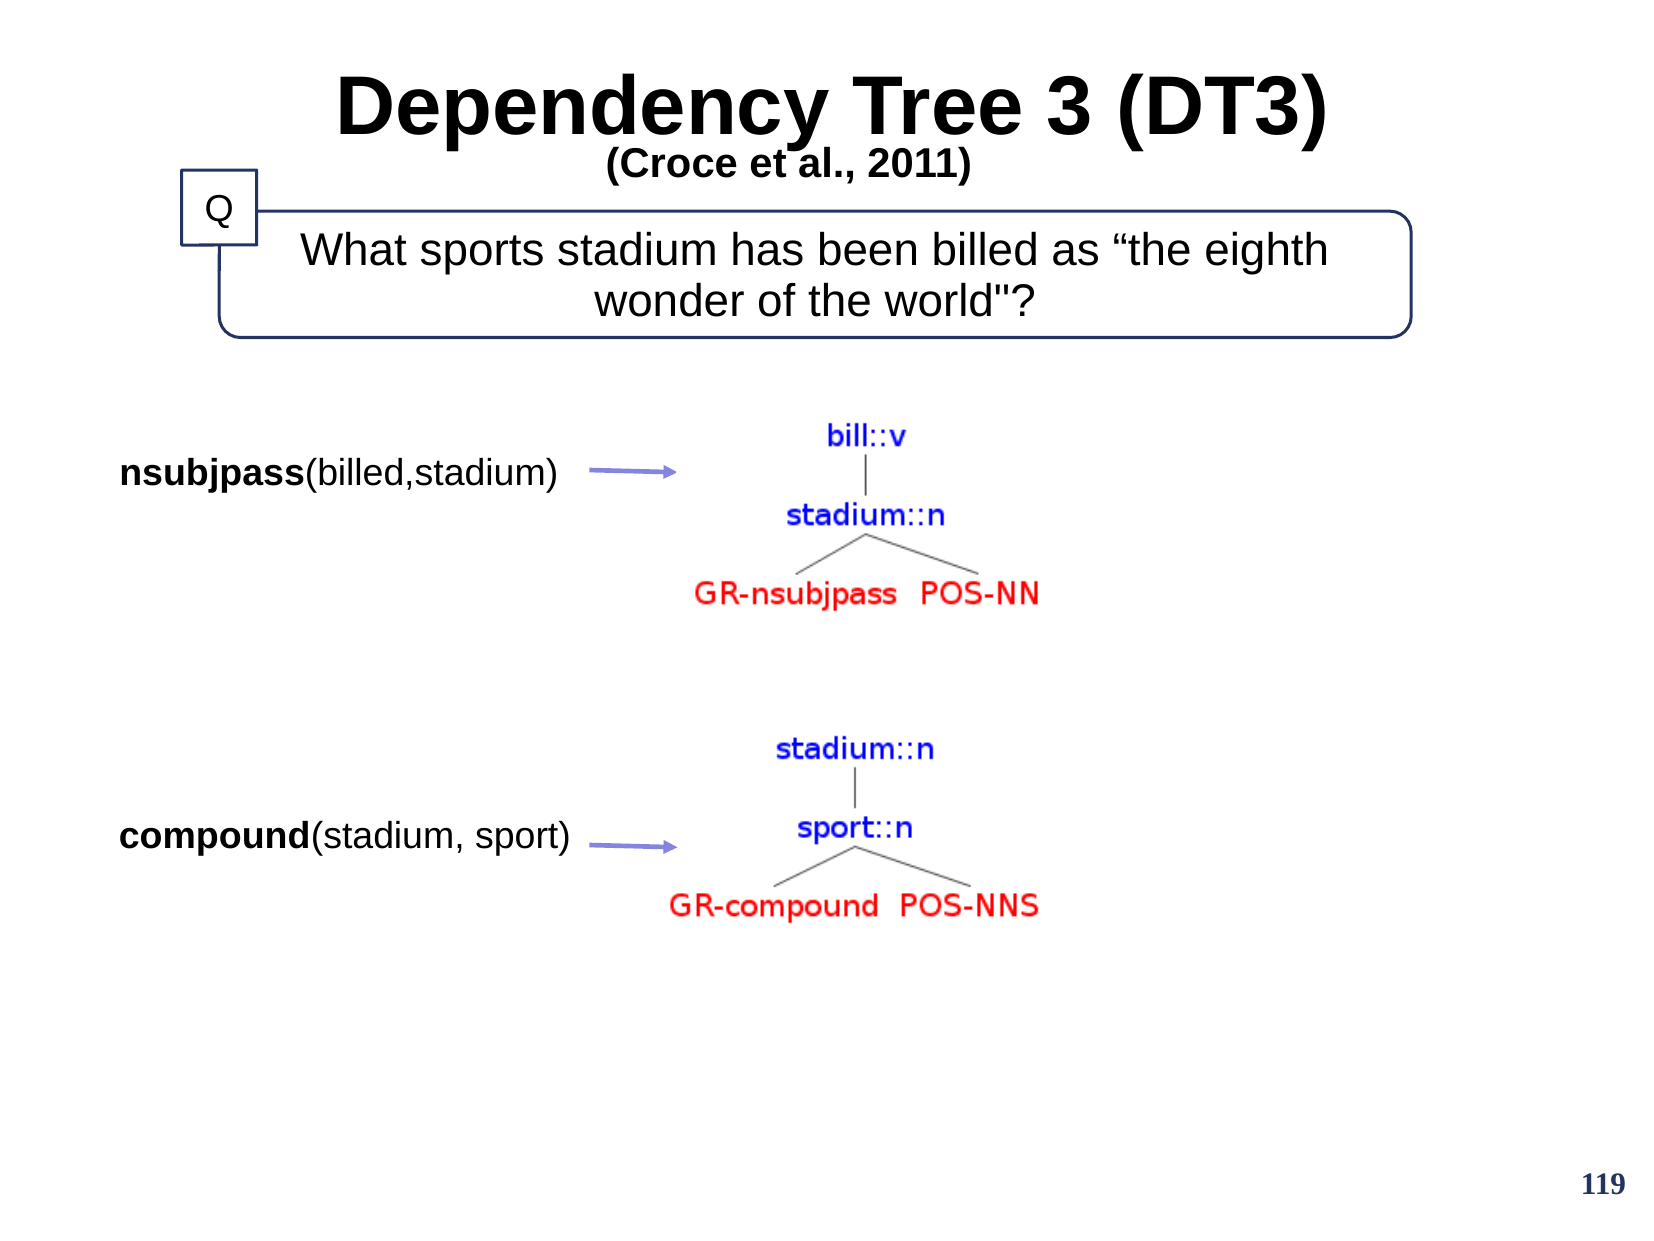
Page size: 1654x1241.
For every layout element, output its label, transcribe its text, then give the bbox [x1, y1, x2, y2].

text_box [589, 469, 671, 473]
picture [651, 719, 1058, 933]
text_box What sports stadium has been billed as “the eighth wonder of the world"? [219, 211, 1412, 338]
picture [676, 407, 1056, 621]
text_box compound(stadium, sport) [104, 807, 587, 865]
text_box (Croce et al., 2011) [590, 132, 988, 194]
title Dependency Tree 3 (DT3) [88, 51, 1577, 155]
slide_number 119 [1494, 1167, 1627, 1200]
text_box nsubjpass(billed,stadium) [104, 444, 574, 502]
text_box Q [181, 170, 257, 246]
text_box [589, 844, 678, 848]
